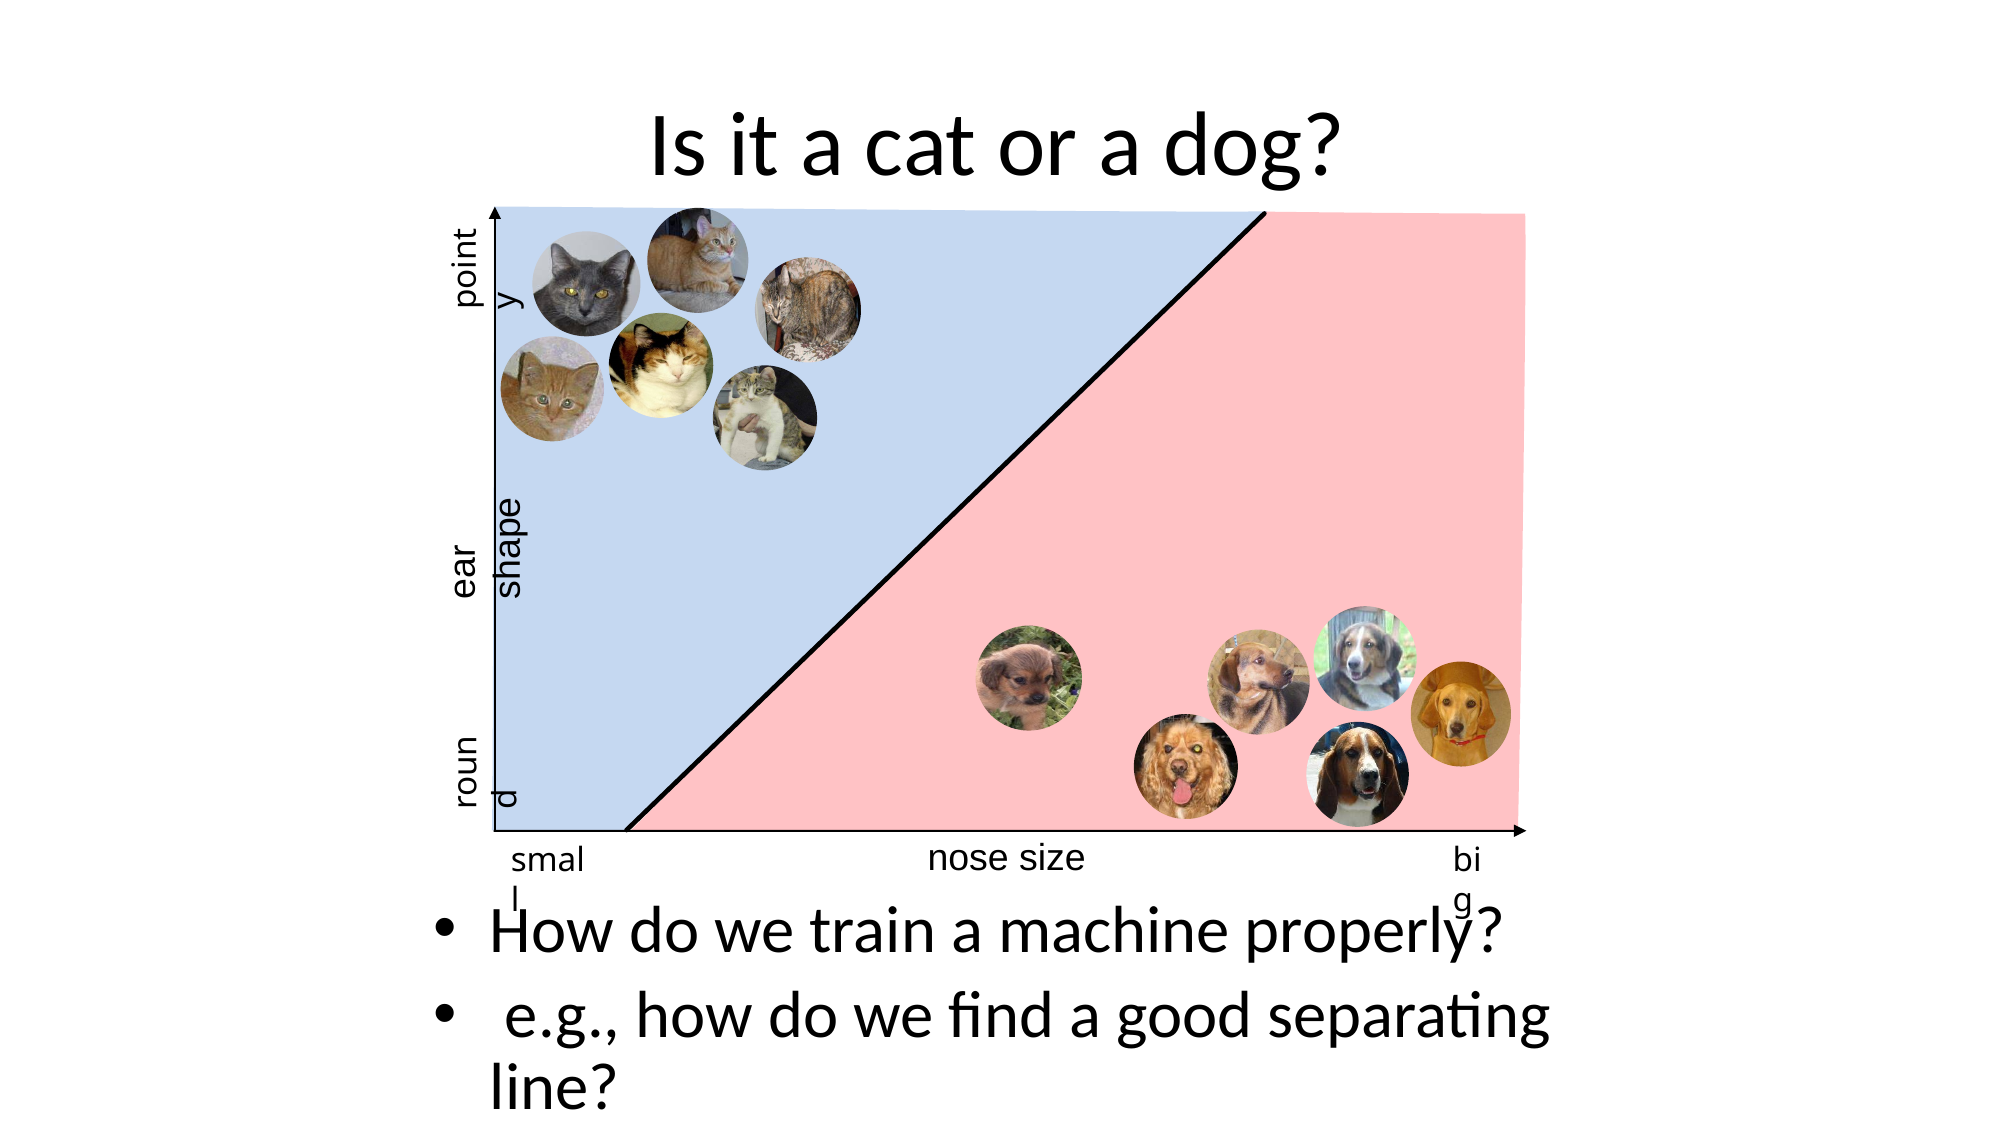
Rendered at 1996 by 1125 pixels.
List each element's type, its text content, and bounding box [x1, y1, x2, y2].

title Is it a cat or a dog? [99, 45, 1896, 233]
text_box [429, 200, 1527, 887]
list How do we train a machine properly? e.g., how do we find a good separating line? [418, 793, 1644, 1125]
